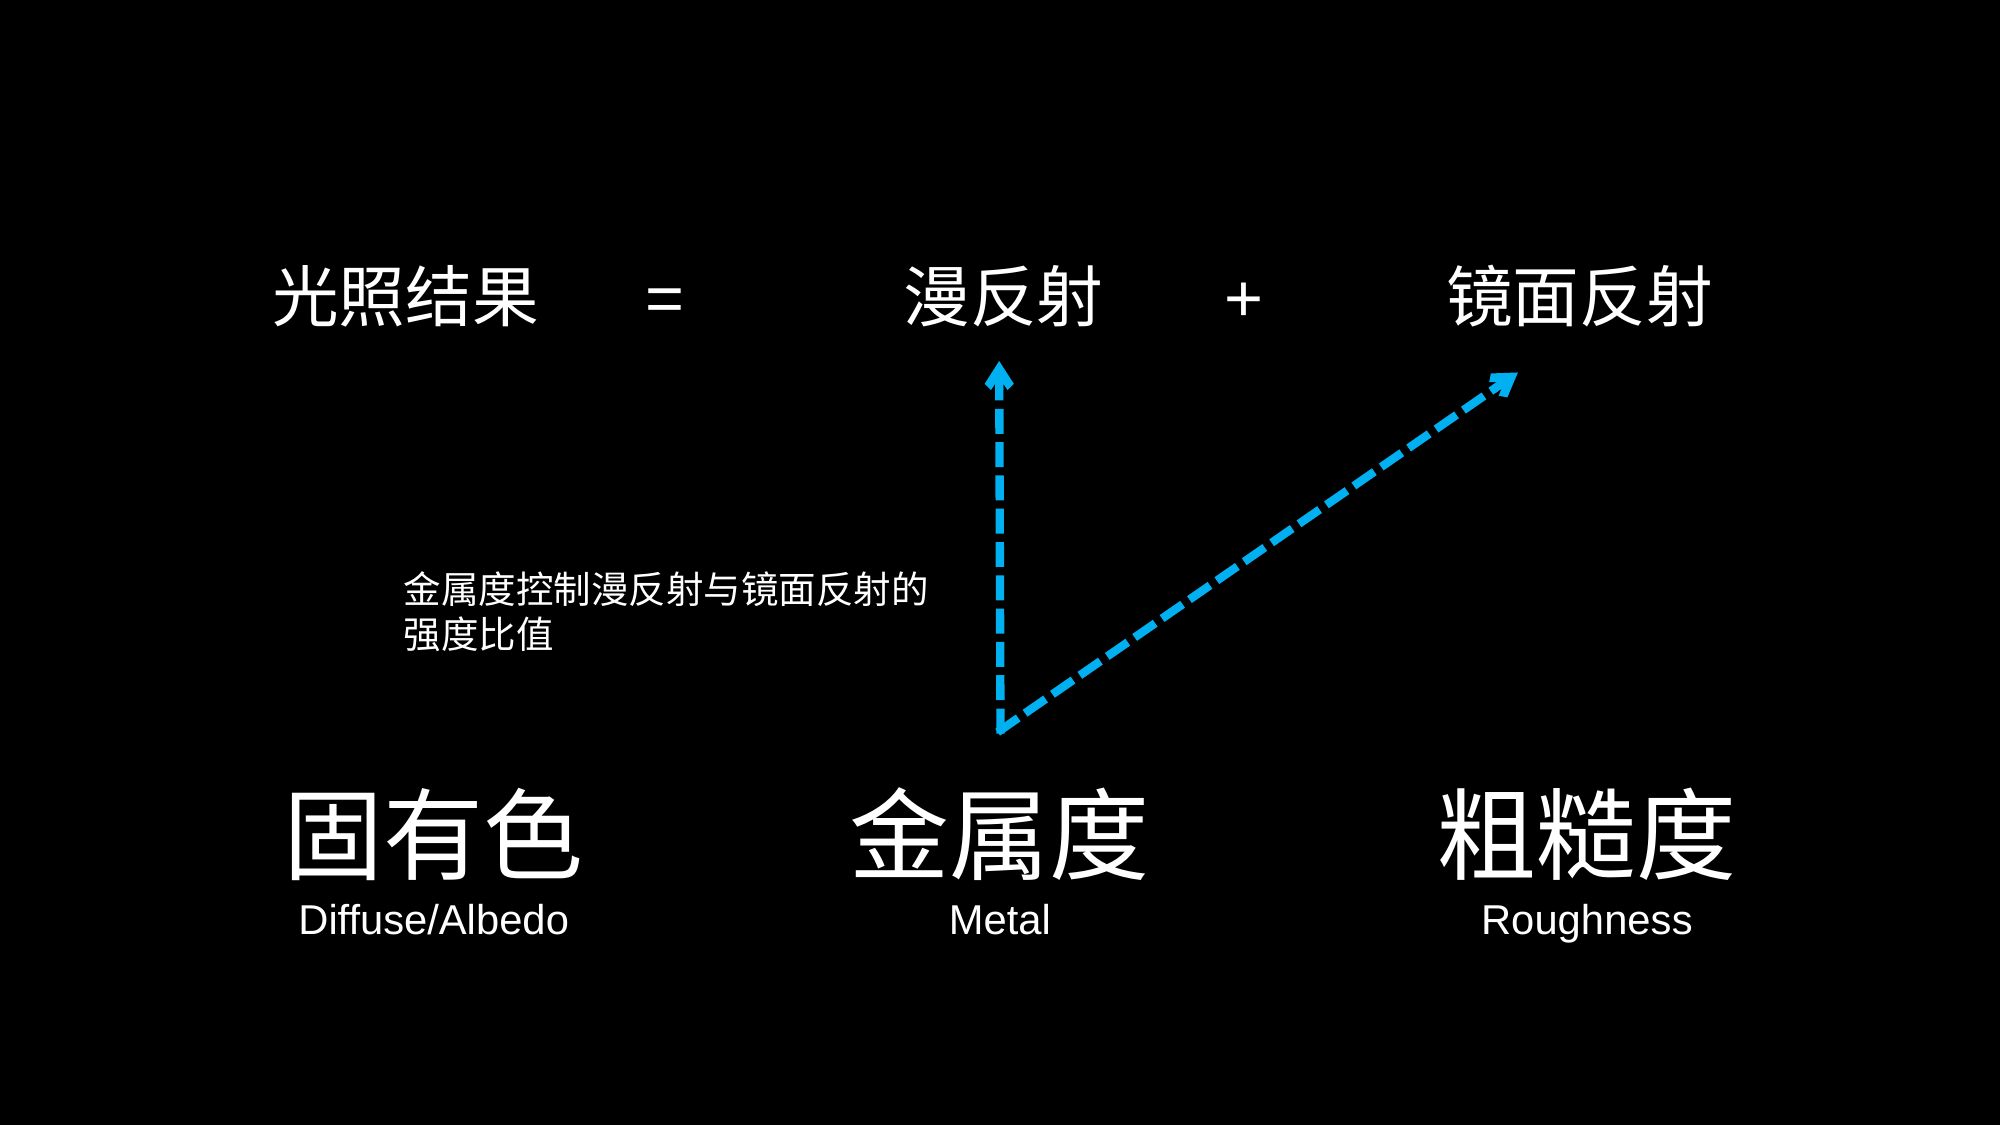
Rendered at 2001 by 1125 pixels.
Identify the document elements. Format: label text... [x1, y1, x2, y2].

text_box 金属度控制漫反射与镜面反射的强度比值 [389, 558, 964, 663]
text_box 光照结果 = 漫反射 + 镜面反射 [227, 247, 1758, 342]
text_box 金属度 Metal [730, 765, 1270, 950]
text_box 固有色 Diffuse/Albedo [164, 765, 704, 950]
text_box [997, 371, 1519, 733]
text_box 粗糙度 Roughness [1296, 765, 1877, 950]
